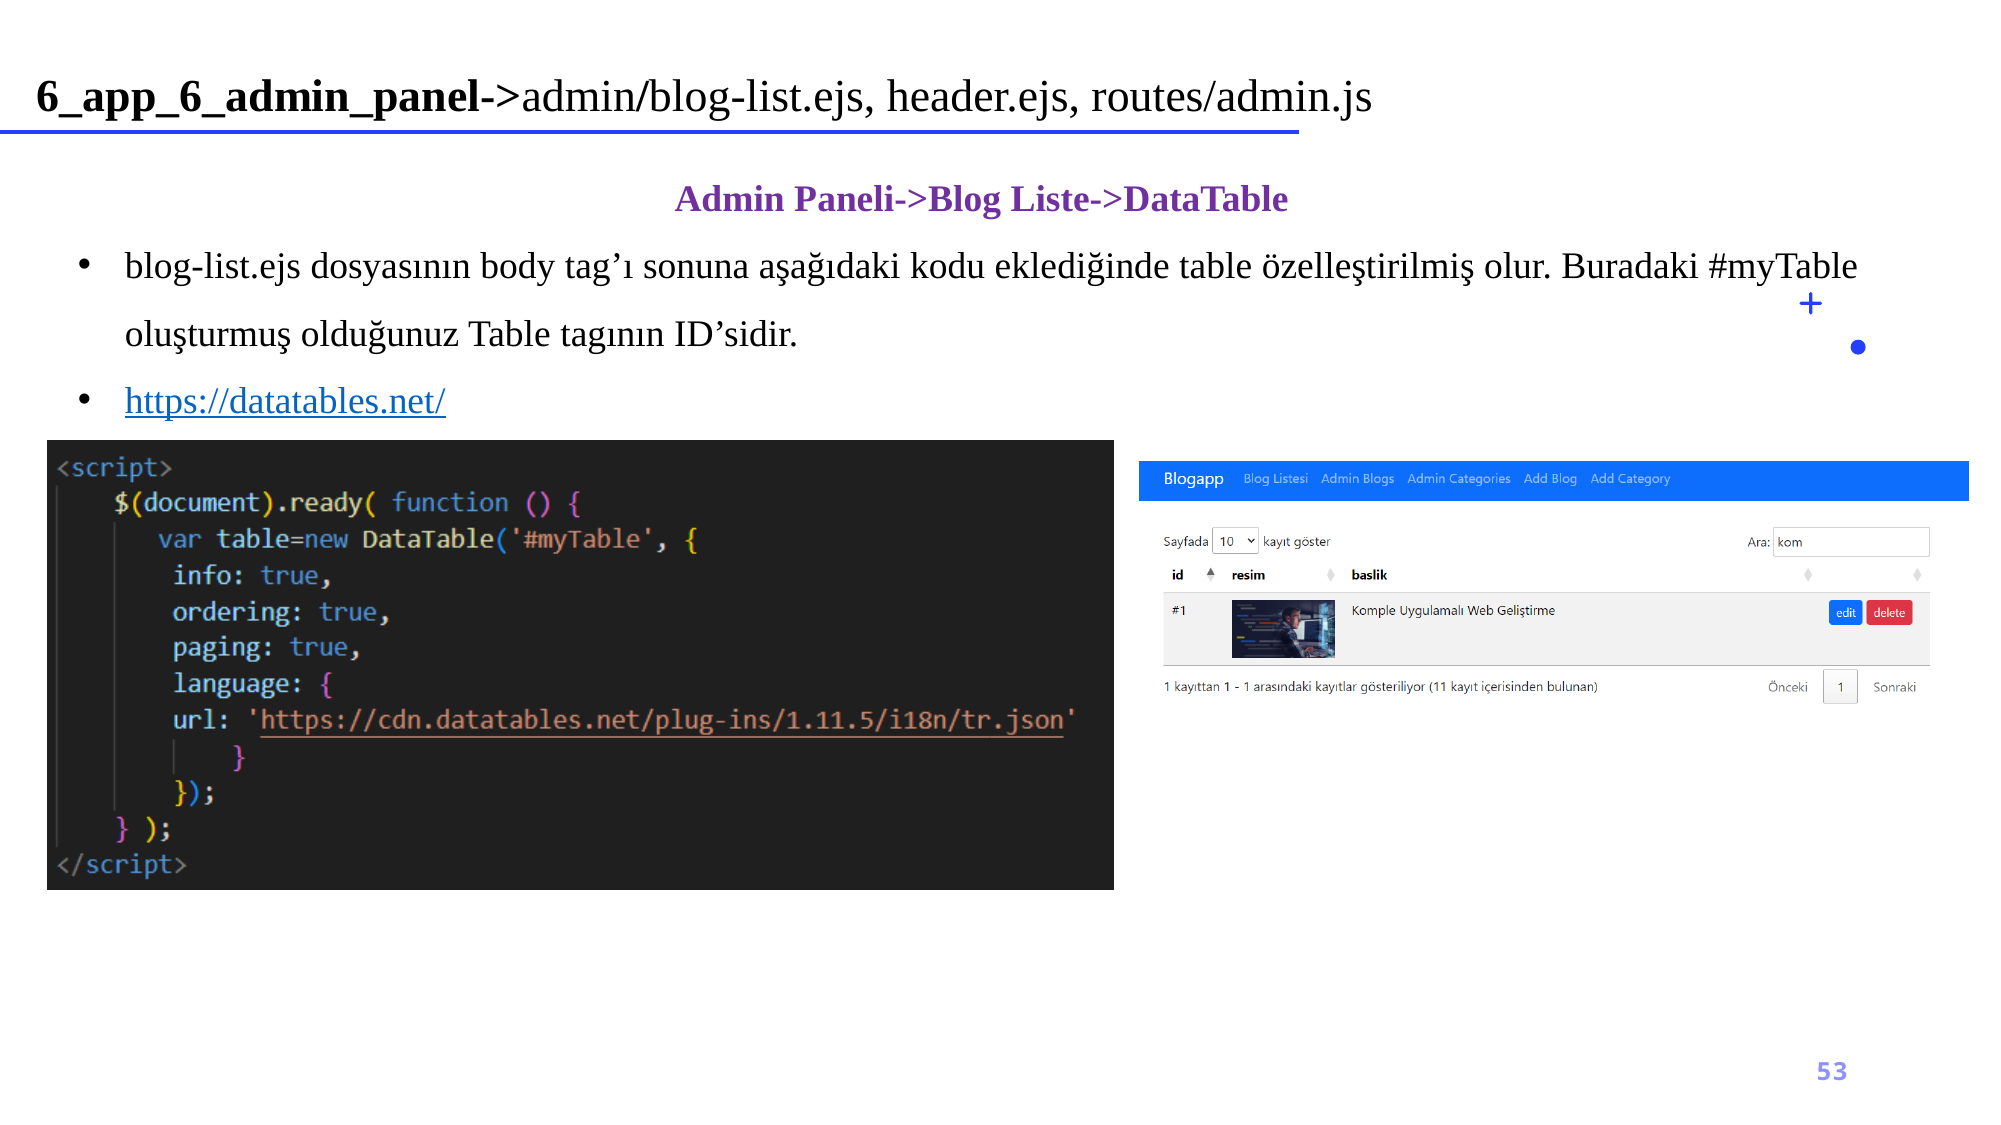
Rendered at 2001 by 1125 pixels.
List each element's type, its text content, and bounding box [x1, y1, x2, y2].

picture [47, 440, 1114, 890]
list Admin Paneli->Blog Liste->DataTable blog-list.ejs dosyasının body tag’ı sonuna aşağıdaki kodu eklediğinde table özelleştirilmiş olur. Buradaki #myTable oluşturmuş olduğunuz Table tagının ID’sidir. https://datatables.net/ [62, 143, 1901, 1006]
picture [1139, 461, 1969, 734]
text_box 6_app_6_admin_panel->admin/blog-list.ejs, header.ejs, routes/admin.js [21, 34, 1927, 129]
slide_number 53 [1412, 1042, 1863, 1103]
